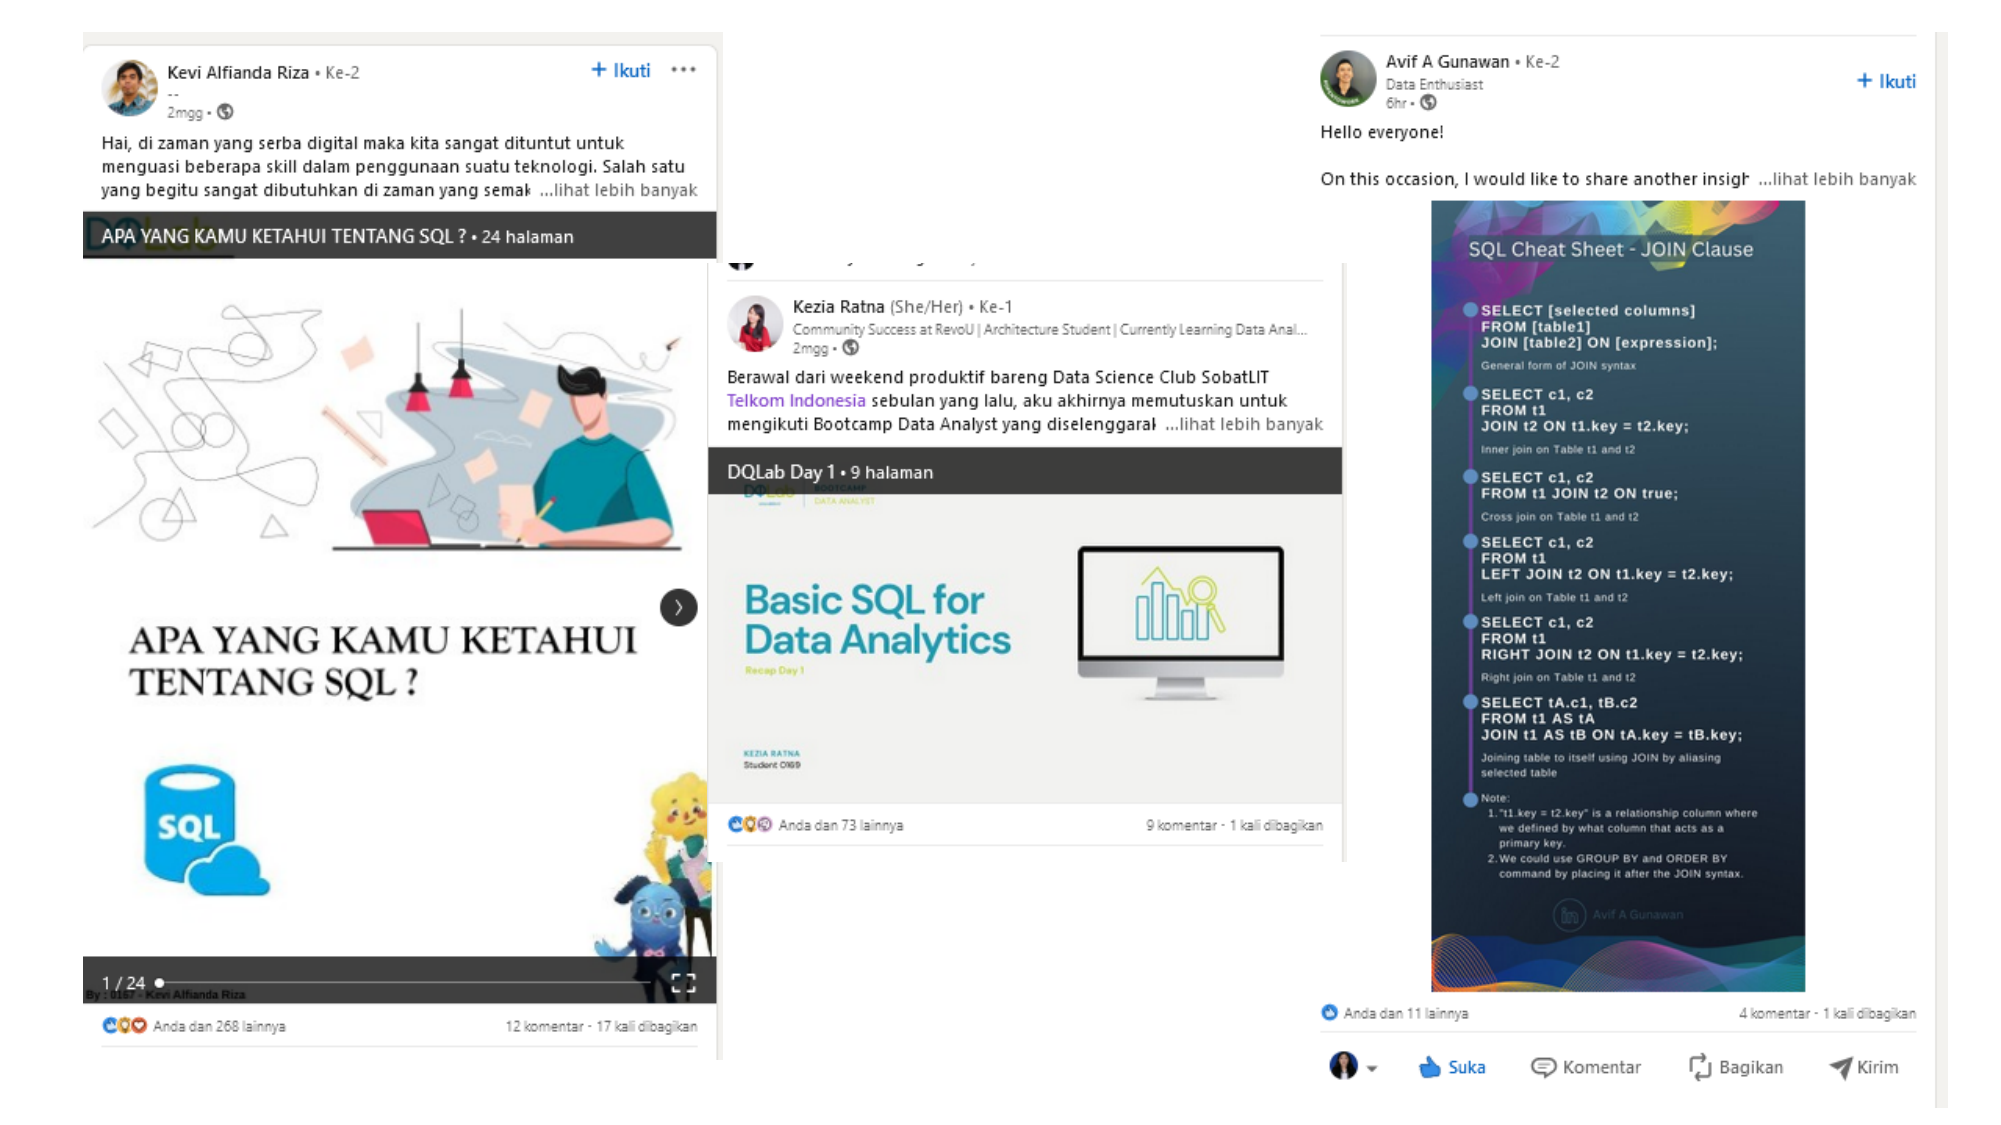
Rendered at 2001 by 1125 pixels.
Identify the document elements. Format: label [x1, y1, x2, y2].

picture [83, 32, 1948, 1108]
